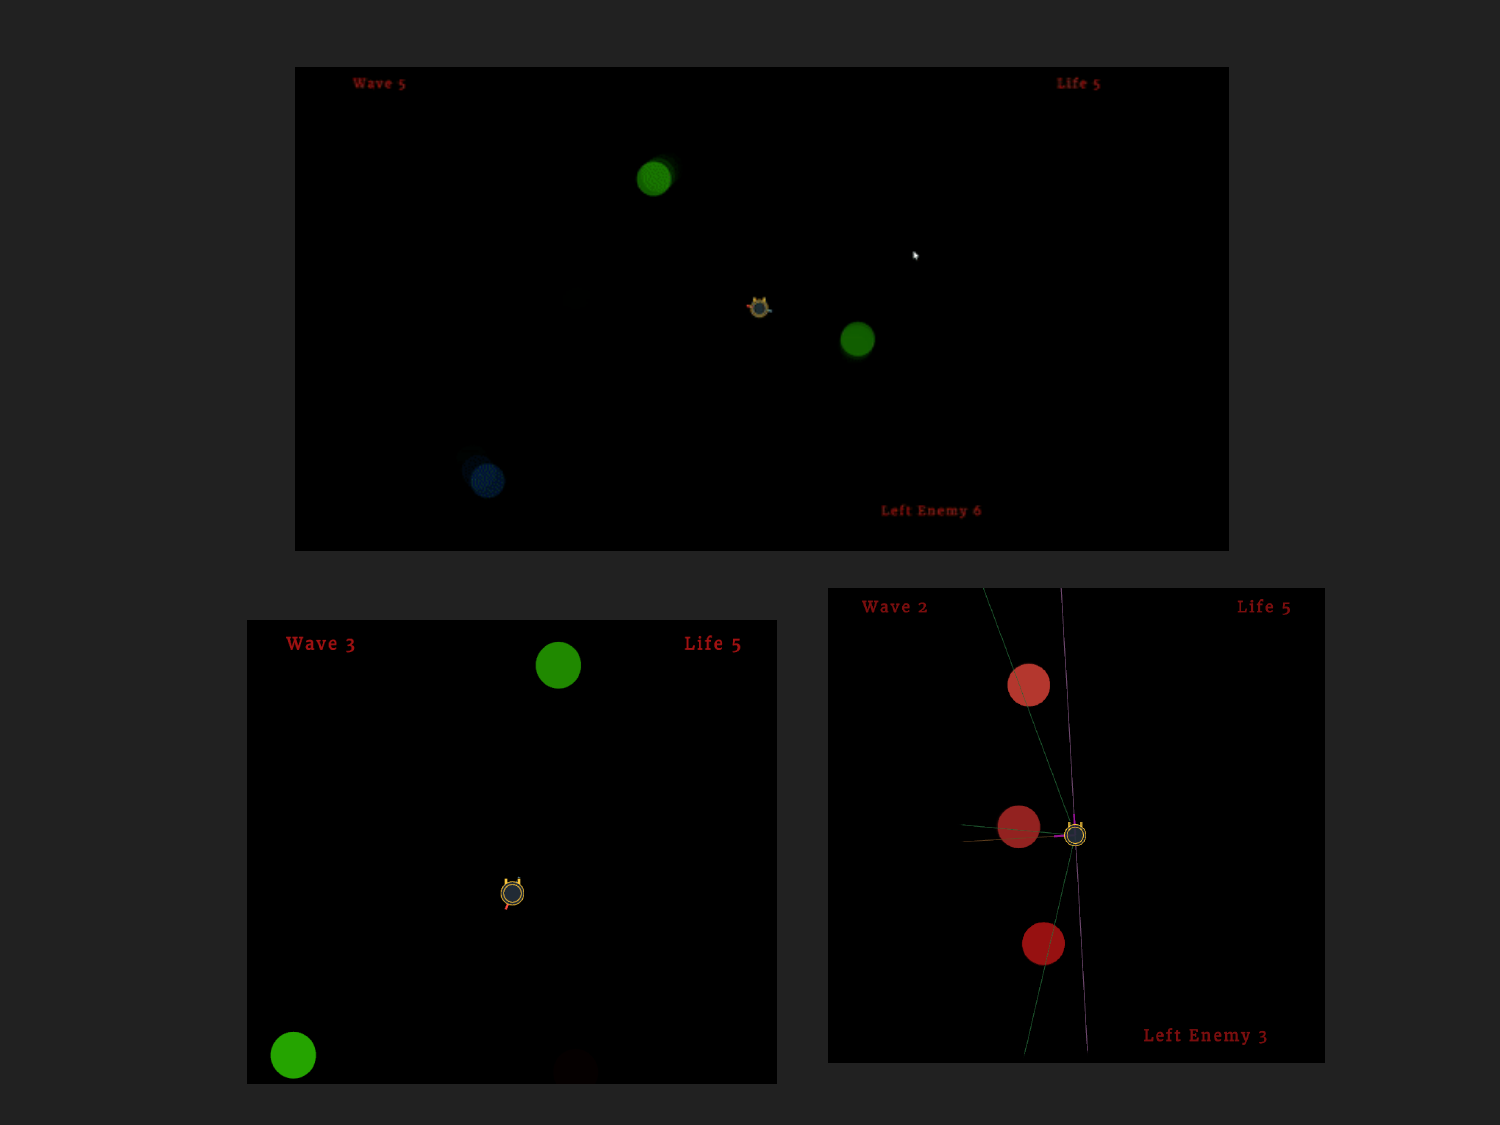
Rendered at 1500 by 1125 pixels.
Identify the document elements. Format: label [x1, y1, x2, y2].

picture [828, 588, 1325, 1063]
picture [295, 67, 1229, 552]
picture [247, 620, 777, 1085]
